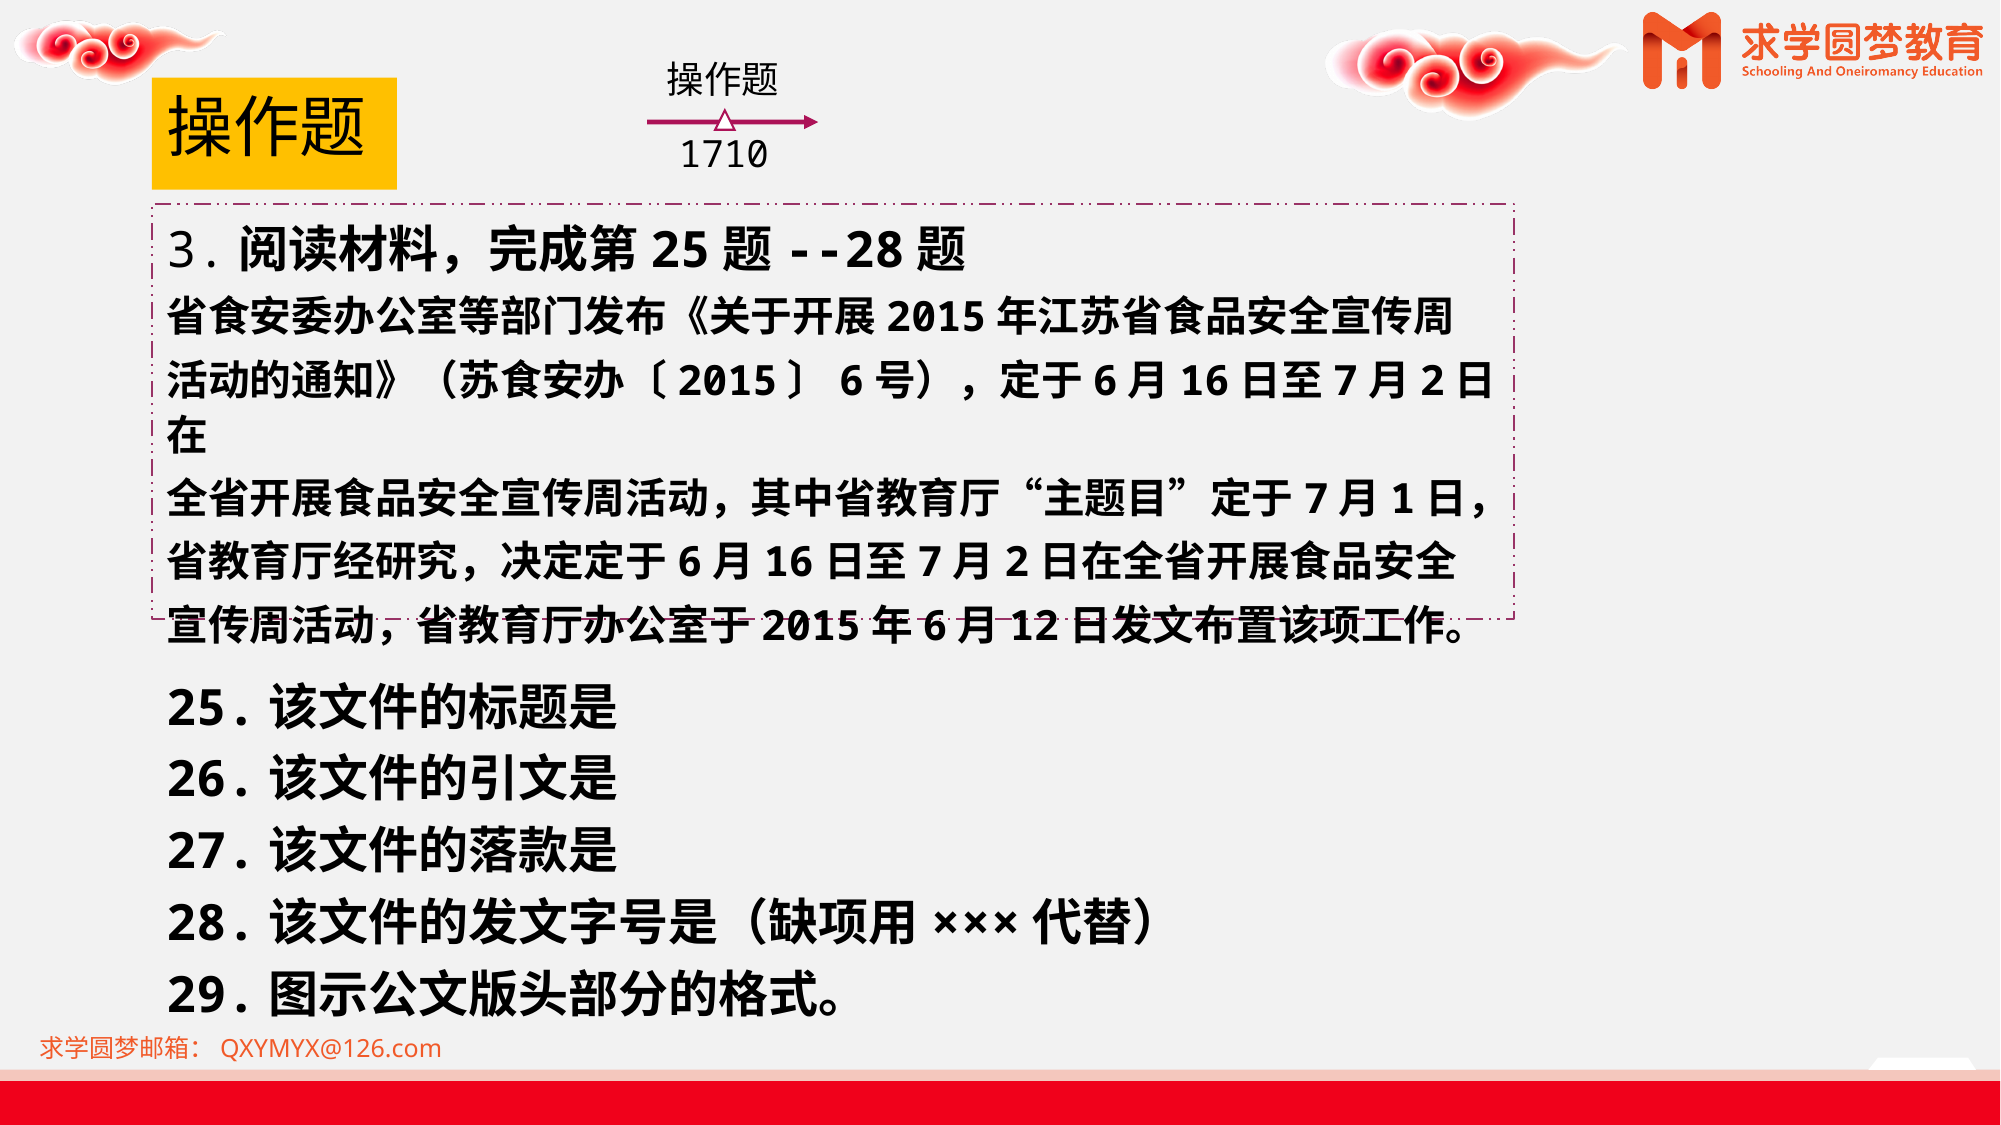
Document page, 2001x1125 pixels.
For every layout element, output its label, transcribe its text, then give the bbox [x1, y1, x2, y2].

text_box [647, 49, 819, 184]
title 操作题 [151, 77, 397, 190]
picture [1304, 0, 2000, 134]
list 3.阅读材料，完成第25题--28题 省食安委办公室等部门发布《关于开展2015年江苏省食品安全宣传周 活动的通知》（苏食安办〔2015〕6号），定于6月16日至7月2日在 全省开展食品安全宣传周活动，其中省教育厅“主题目”定于7月1日， 省教育厅经研究，决定定于6月16日至7月2日在全省开展食品安全 宣传周活动，省教育厅办公室于2015年6月12日发文布置该项工作。 [151, 203, 1515, 619]
text_box 25.该文件的标题是 26.该文件的引文是 27.该文件的落款是 28.该文件的发文字号是（缺项用×××代替） 29.图示公文版头部分的格式。 [151, 655, 1428, 1031]
picture [0, 0, 248, 95]
